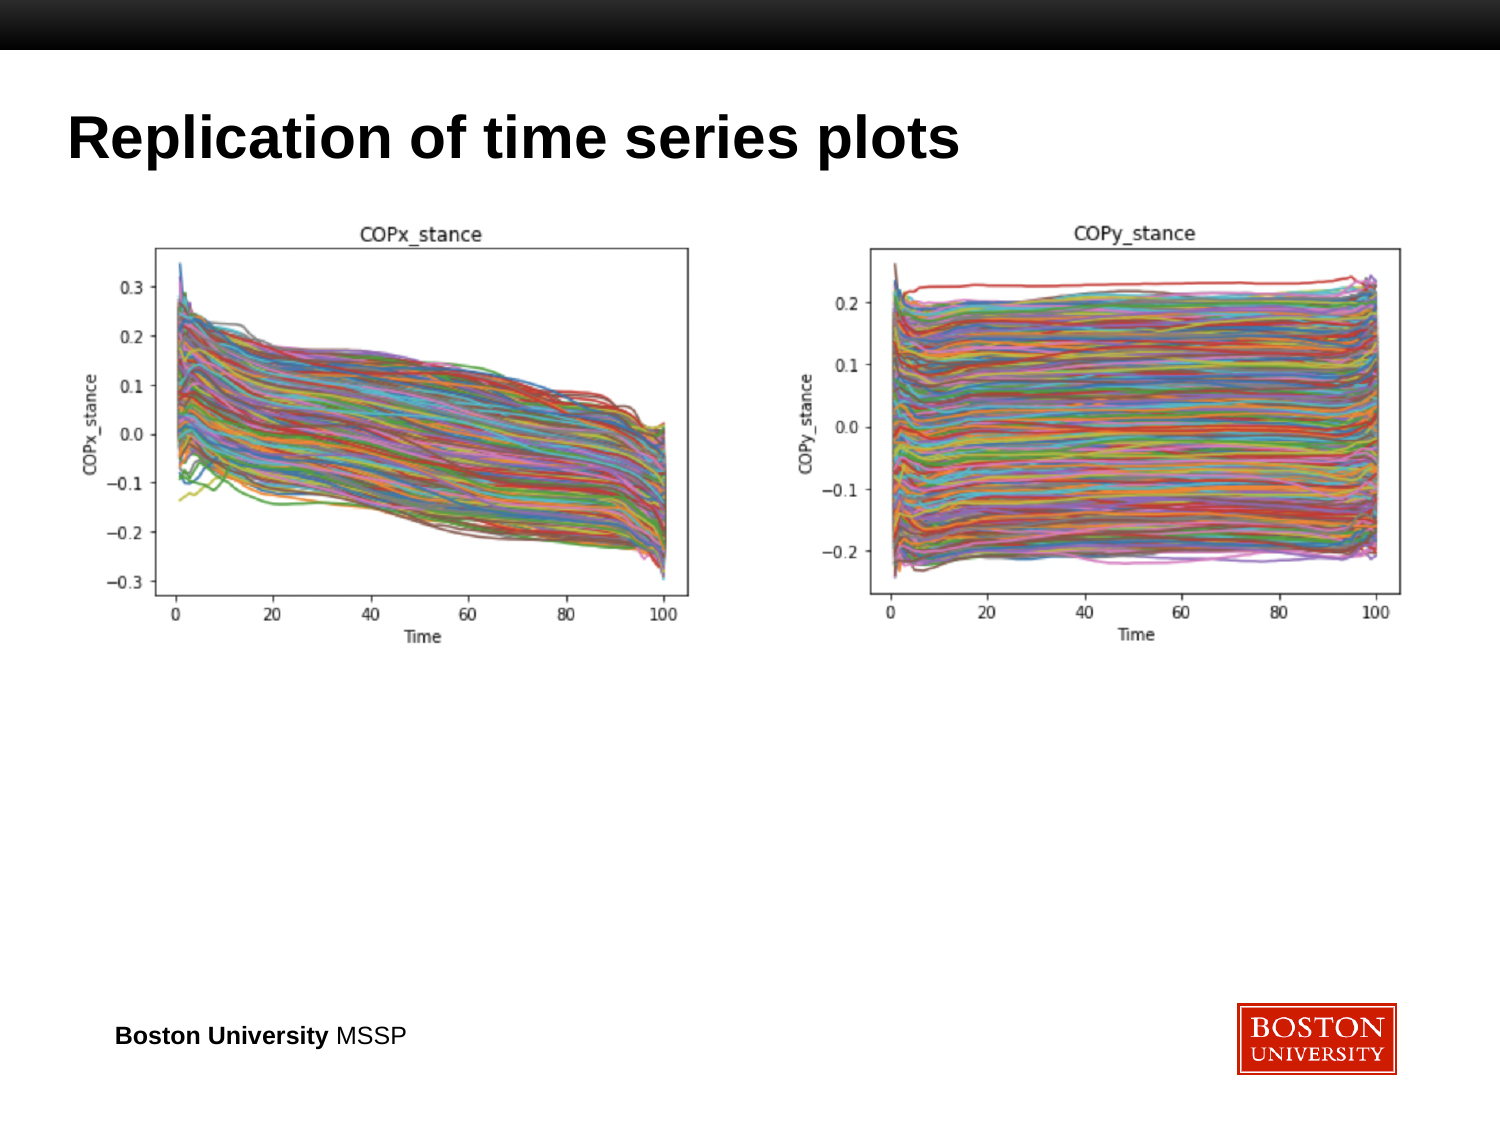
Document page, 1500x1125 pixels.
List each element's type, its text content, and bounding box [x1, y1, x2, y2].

picture [51, 206, 732, 663]
subtitle Replication of time series plots [52, 90, 1328, 194]
picture [1237, 1003, 1397, 1075]
picture [774, 213, 1445, 656]
